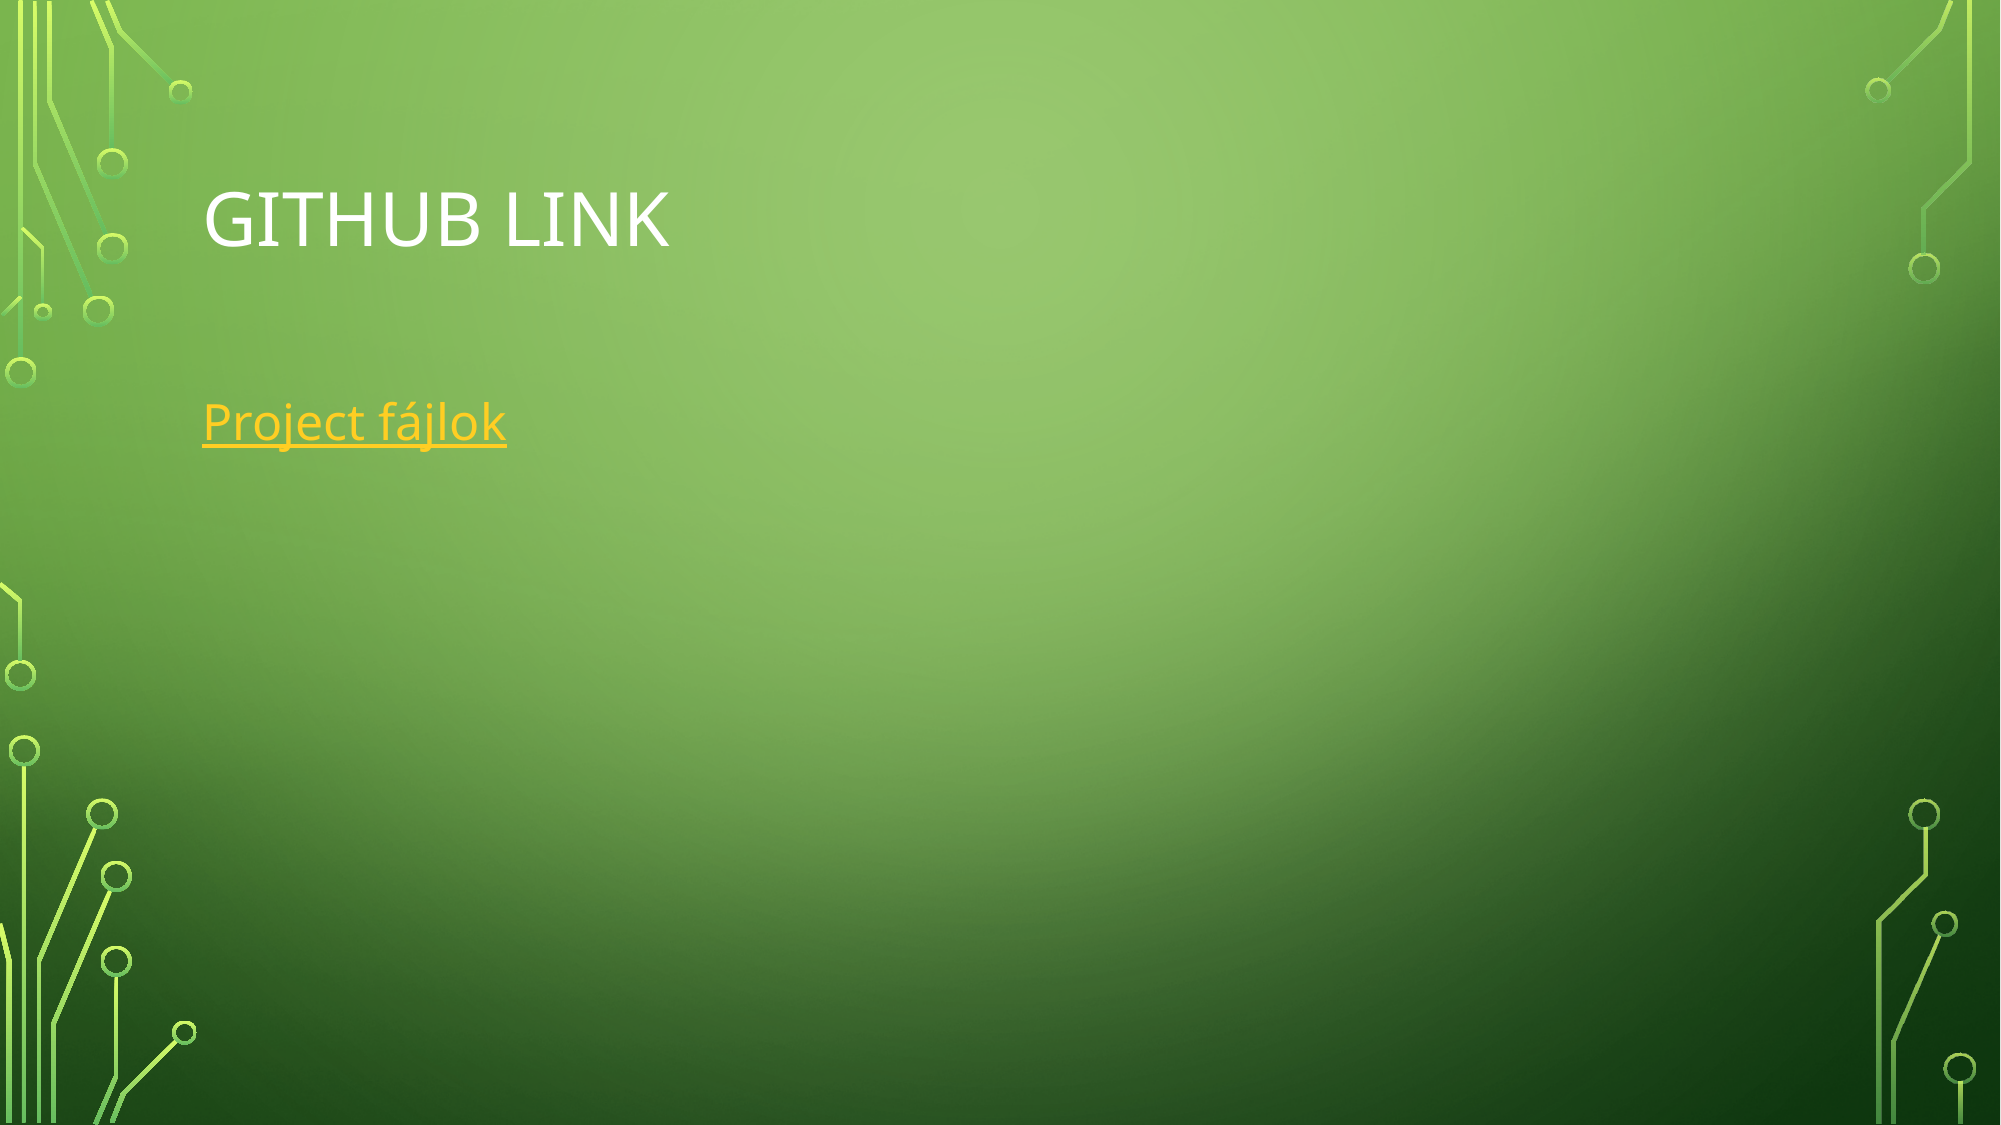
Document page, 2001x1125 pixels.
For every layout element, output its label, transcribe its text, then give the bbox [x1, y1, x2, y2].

title Github link [187, 101, 1813, 344]
list Project fájlok [187, 369, 1813, 950]
